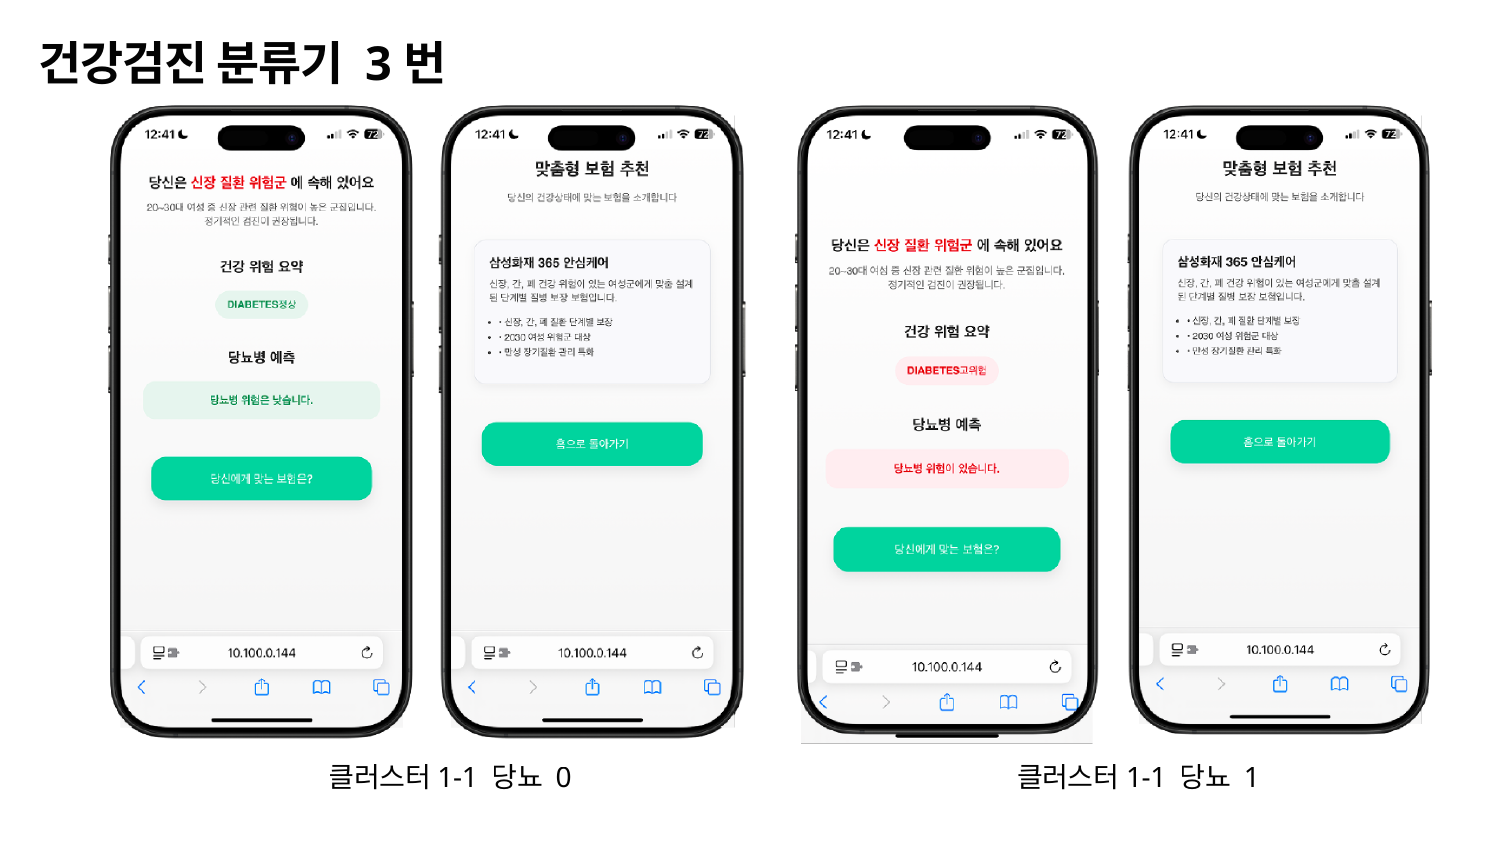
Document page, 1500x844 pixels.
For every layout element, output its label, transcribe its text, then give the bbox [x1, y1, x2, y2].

picture [103, 99, 750, 744]
text_box 건강검진 분류기 3번 [23, 33, 747, 90]
picture [790, 99, 1436, 744]
text_box 클러스터1-1 당뇨 1 [1002, 753, 1298, 793]
text_box 클러스터1-1 당뇨 0 [313, 753, 614, 793]
